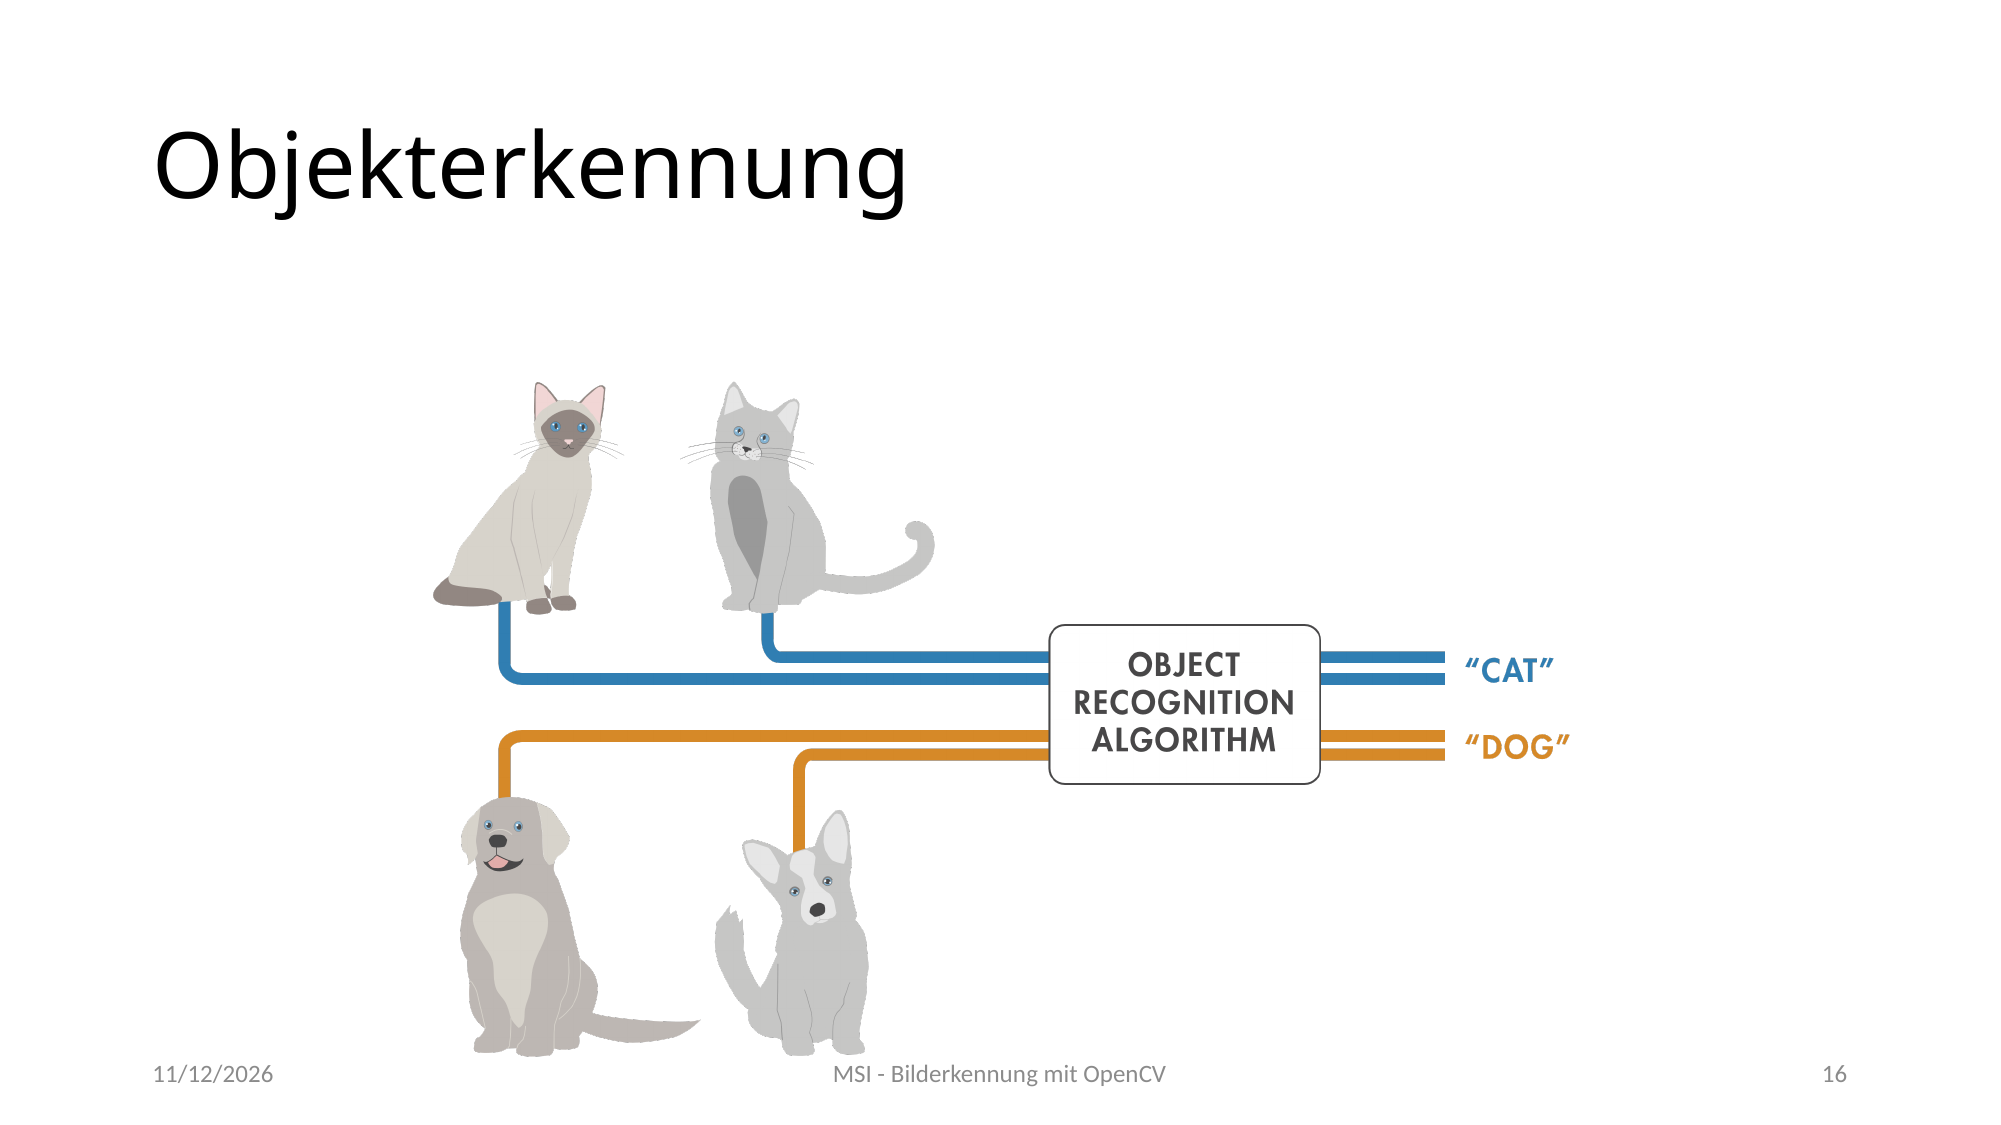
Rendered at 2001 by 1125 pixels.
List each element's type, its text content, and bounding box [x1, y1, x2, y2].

slide_number 16 [1412, 1042, 1863, 1103]
title Objekterkennung [137, 59, 1863, 278]
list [414, 374, 1586, 1066]
footer MSI - Bilderkennung mit OpenCV [662, 1066, 1338, 1103]
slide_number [137, 1042, 588, 1103]
